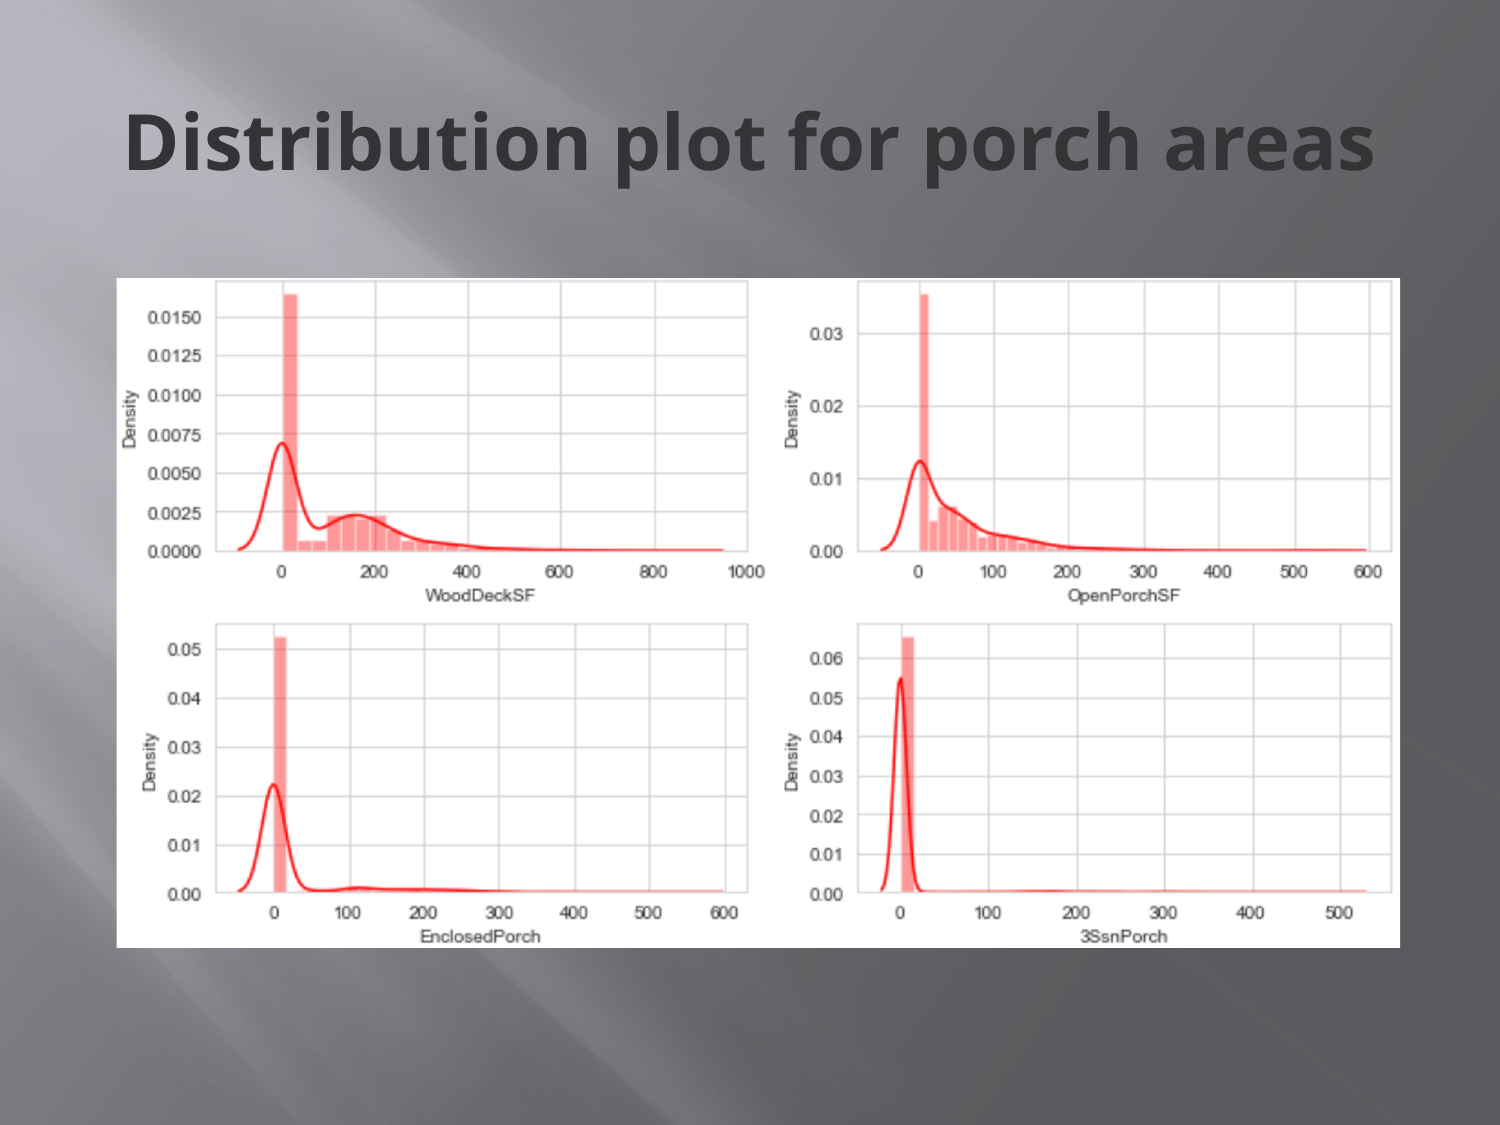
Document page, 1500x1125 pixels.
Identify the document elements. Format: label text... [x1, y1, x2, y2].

picture [116, 278, 1401, 948]
title Distribution plot for porch areas [75, 45, 1425, 233]
